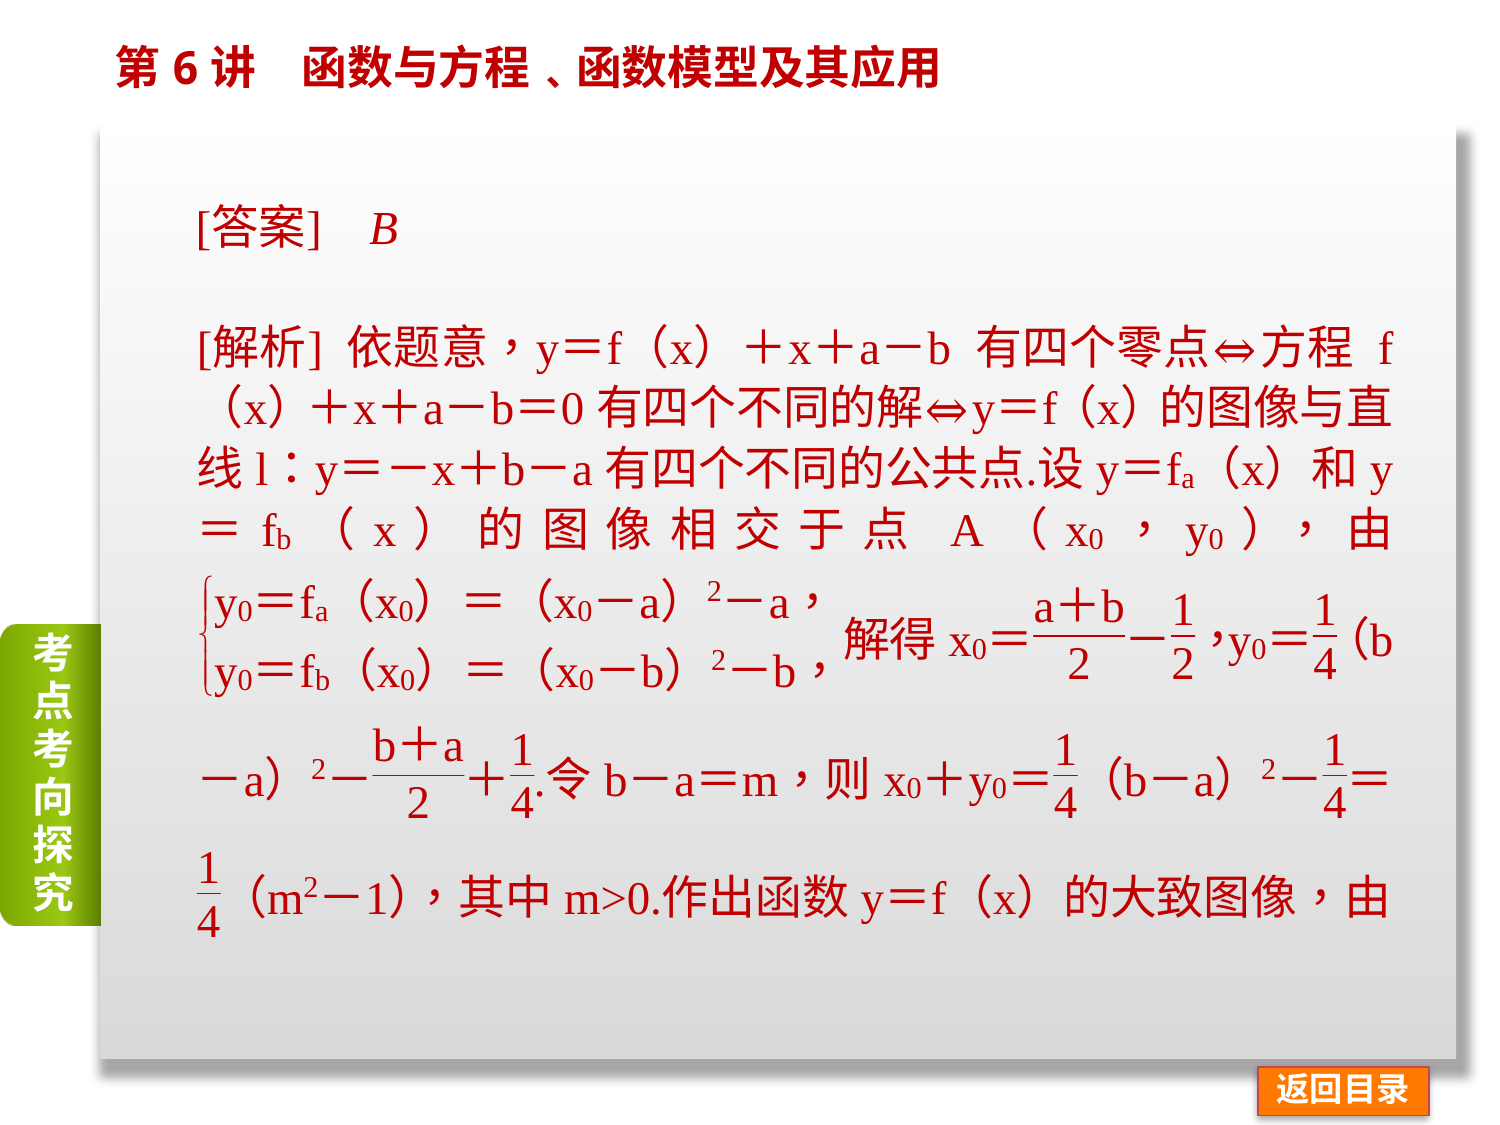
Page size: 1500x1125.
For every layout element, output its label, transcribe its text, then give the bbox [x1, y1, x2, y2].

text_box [196, 316, 1394, 1125]
picture [0, 623, 101, 927]
text_box 第6讲 函数与方程﹑函数模型及其应用 [100, 27, 1199, 106]
text_box 返回目录 [1398, 1066, 1430, 1116]
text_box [147, 196, 1111, 517]
